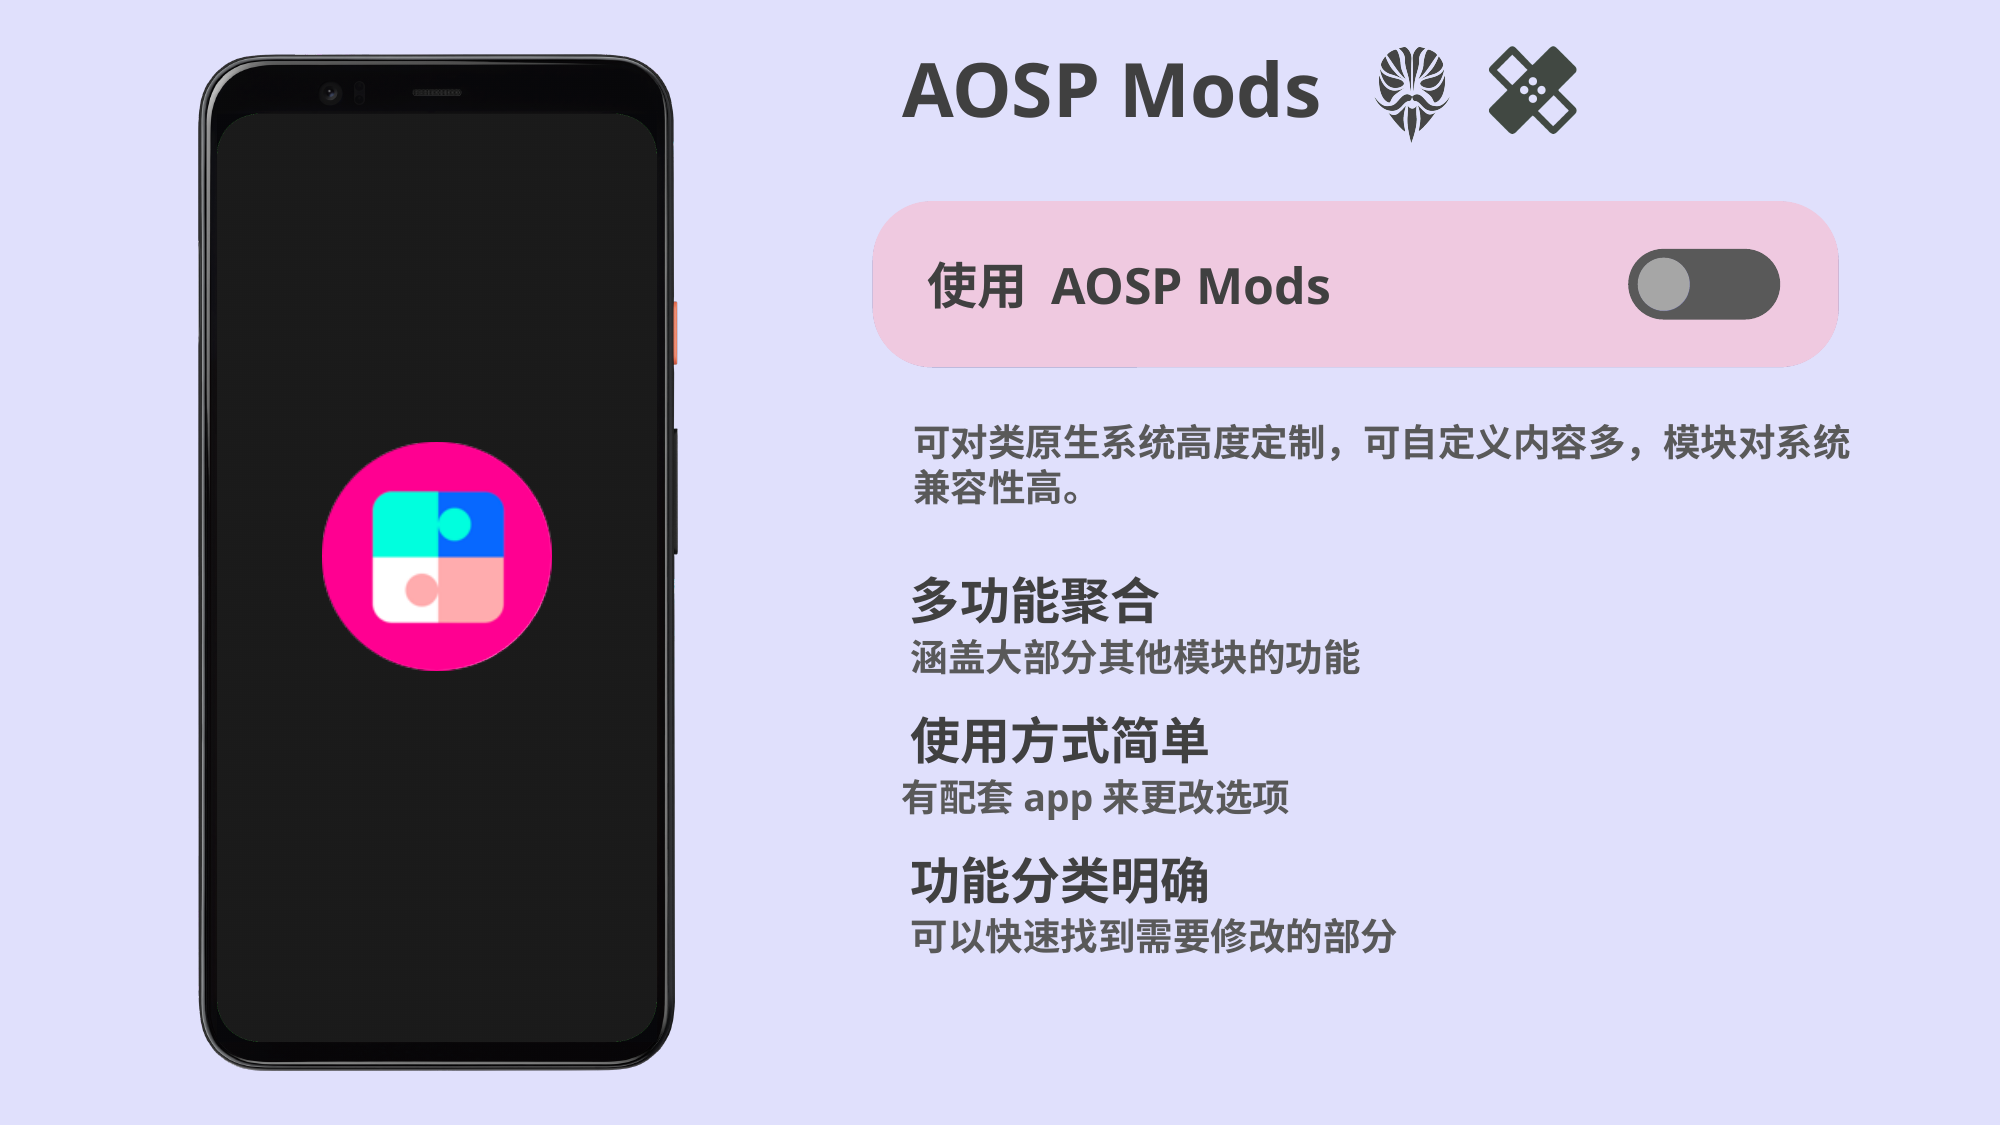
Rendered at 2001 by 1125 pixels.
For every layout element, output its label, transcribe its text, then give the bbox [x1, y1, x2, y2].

picture [1355, 9, 1613, 176]
text_box 使用方式简单 [895, 702, 1226, 766]
text_box 涵盖大部分其他模块的功能 [896, 626, 1376, 687]
text_box [1636, 256, 1691, 312]
text_box [1627, 247, 1782, 321]
text_box 使用 AOSP Mods [871, 200, 1840, 369]
picture [198, 54, 678, 1071]
text_box 多功能聚合 [895, 562, 1175, 638]
text_box 功能分类明确 [895, 841, 1226, 917]
text_box AOSP Mods [887, 35, 1337, 141]
text_box 可以快速找到需要修改的部分 [896, 905, 1414, 966]
text_box 可对类原生系统高度定制，可自定义内容多，模块对系统 兼容性高。 [898, 411, 1866, 517]
text_box 有配套app来更改选项 [887, 766, 1305, 826]
